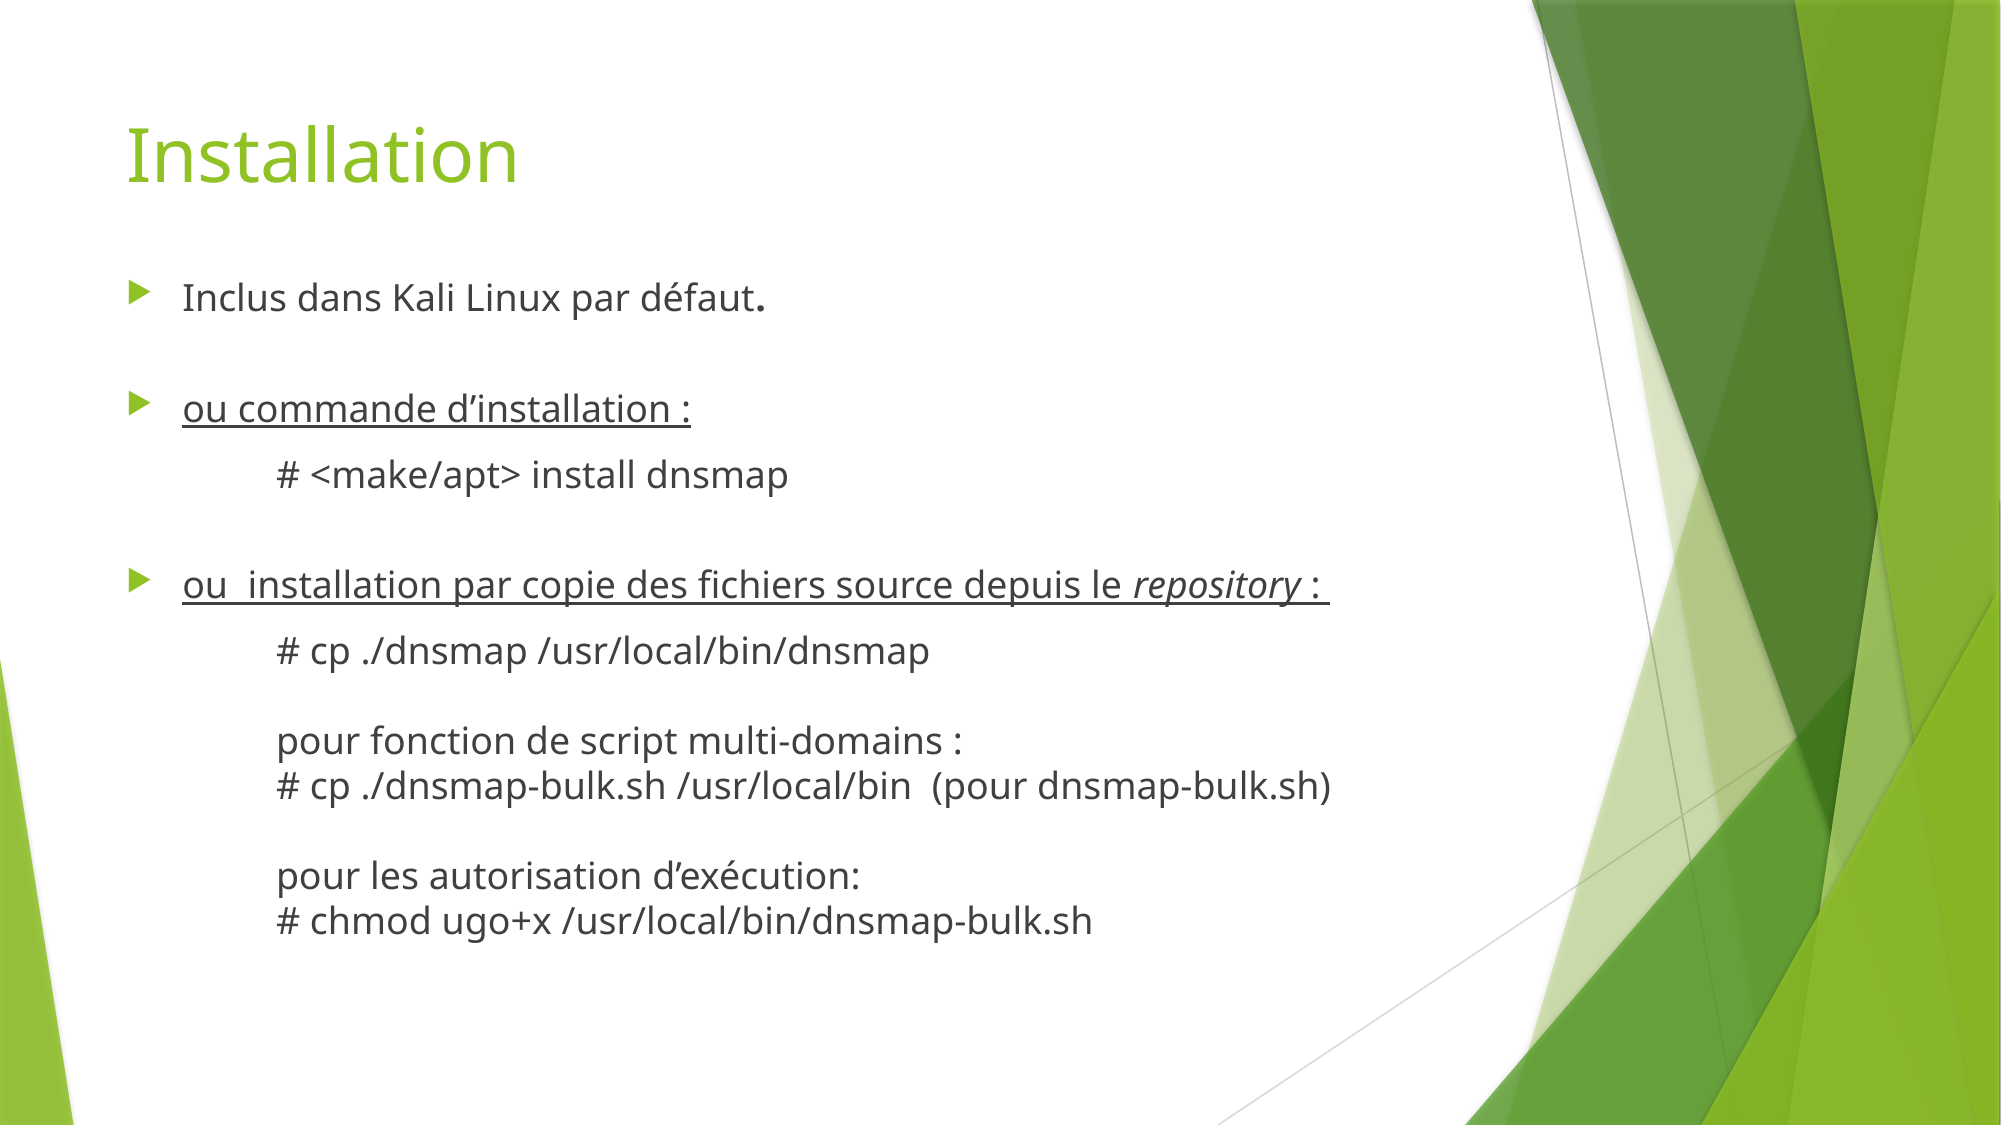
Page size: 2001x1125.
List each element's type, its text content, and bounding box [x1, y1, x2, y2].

list Inclus dans Kali Linux par défaut. ou commande d’installation : # <make/apt> install dnsmap ou installation par copie des fichiers source depuis le repository : # cp ./dnsmap /usr/local/bin/dnsmap pour fonction de script multi-domains : # cp ./dnsmap-bulk.sh /usr/local/bin (pour dnsmap-bulk.sh) pour les autorisation d’exécution: # chmod ugo+x /usr/local/bin/dnsmap-bulk.sh [111, 266, 1522, 991]
title Installation [111, 99, 1522, 266]
